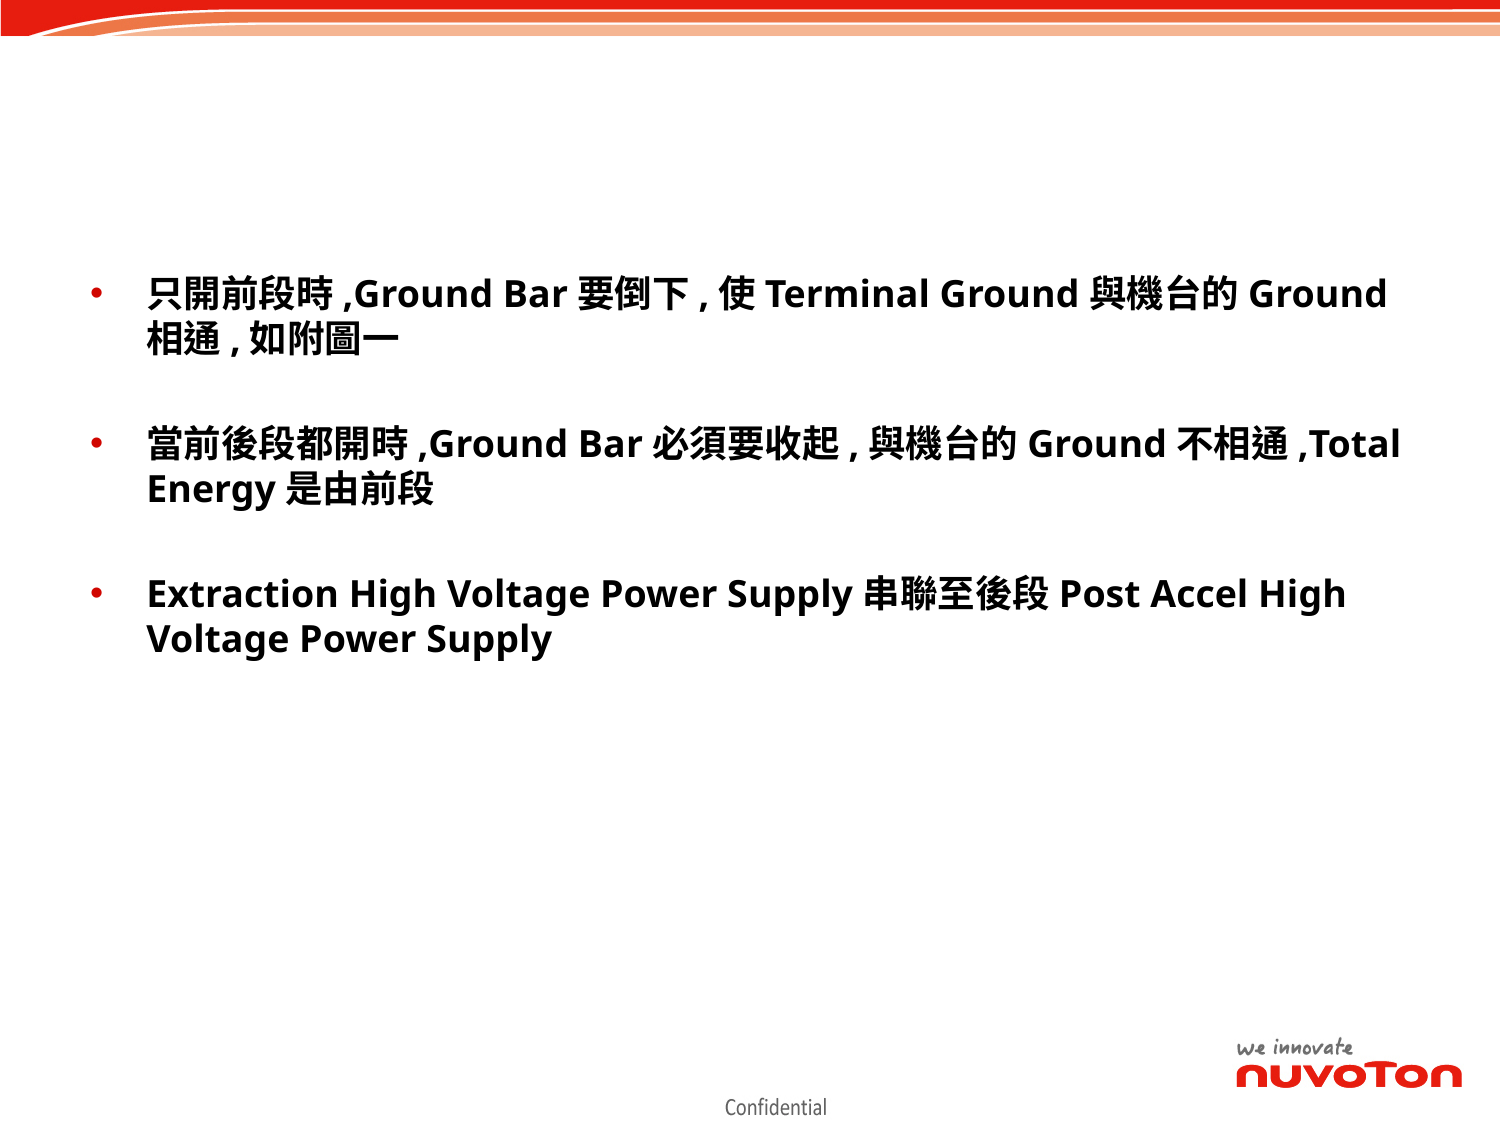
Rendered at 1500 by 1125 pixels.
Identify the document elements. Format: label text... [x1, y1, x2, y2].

picture [0, 0, 1500, 1125]
list 只開前段時,Ground Bar要倒下,使Terminal Ground與機台的Ground相通,如附圖一 當前後段都開時,Ground Bar必須要收起,與機台的Ground不相通,Total Energy是由前段 Extraction High Voltage Power Supply串聯至後段Post Accel High Voltage Power Supply [75, 262, 1425, 1005]
